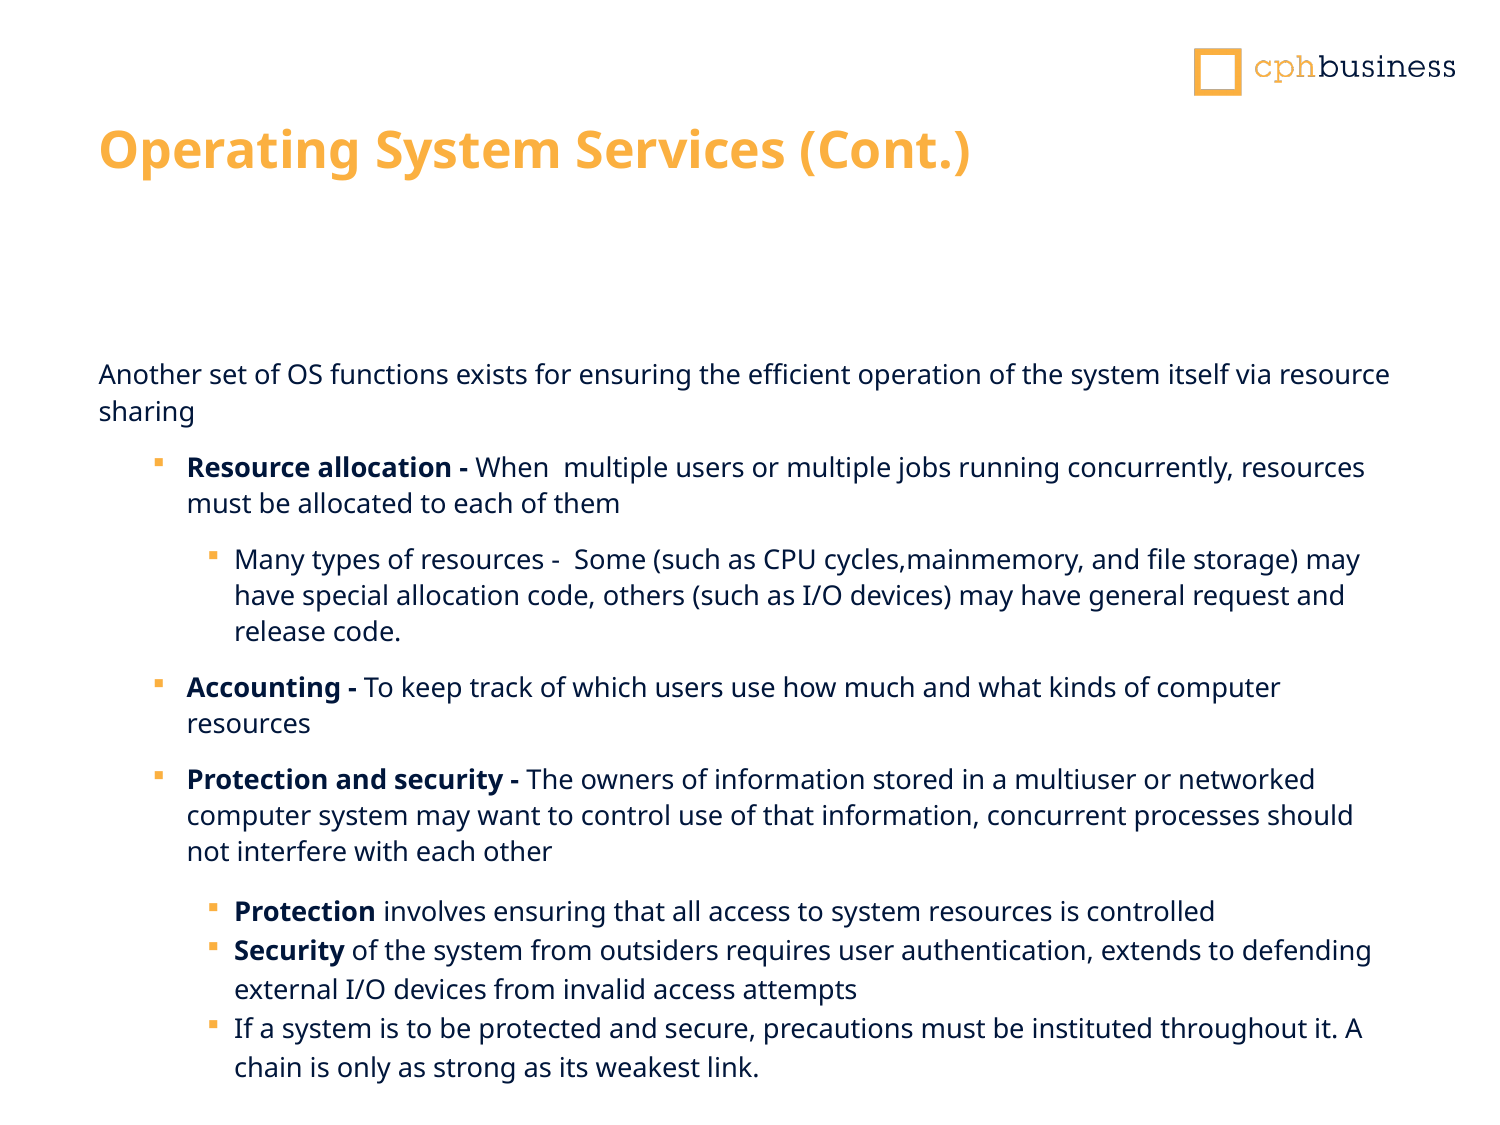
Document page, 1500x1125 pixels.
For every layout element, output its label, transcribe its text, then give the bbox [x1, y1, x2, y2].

list Another set of OS functions exists for ensuring the efficient operation of the system itself via resource sharing Resource allocation - When multiple users or multiple jobs running concurrently, resources must be allocated to each of them Many types of resources - Some (such as CPU cycles,mainmemory, and file storage) may have special allocation code, others (such as I/O devices) may have general request and release code. Accounting - To keep track of which users use how much and what kinds of computer resources Protection and security - The owners of information stored in a multiuser or networked computer system may want to control use of that information, concurrent processes should not interfere with each other Protection involves ensuring that all access to system resources is controlled Security of the system from outsiders requires user authentication, extends to defending external I/O devices from invalid access attempts If a system is to be protected and secure, precautions must be instituted throughout it. A chain is only as strong as its weakest link. [83, 347, 1411, 1099]
picture [1147, 1, 1500, 143]
list Operating System Services (Cont.) [83, 109, 1411, 298]
